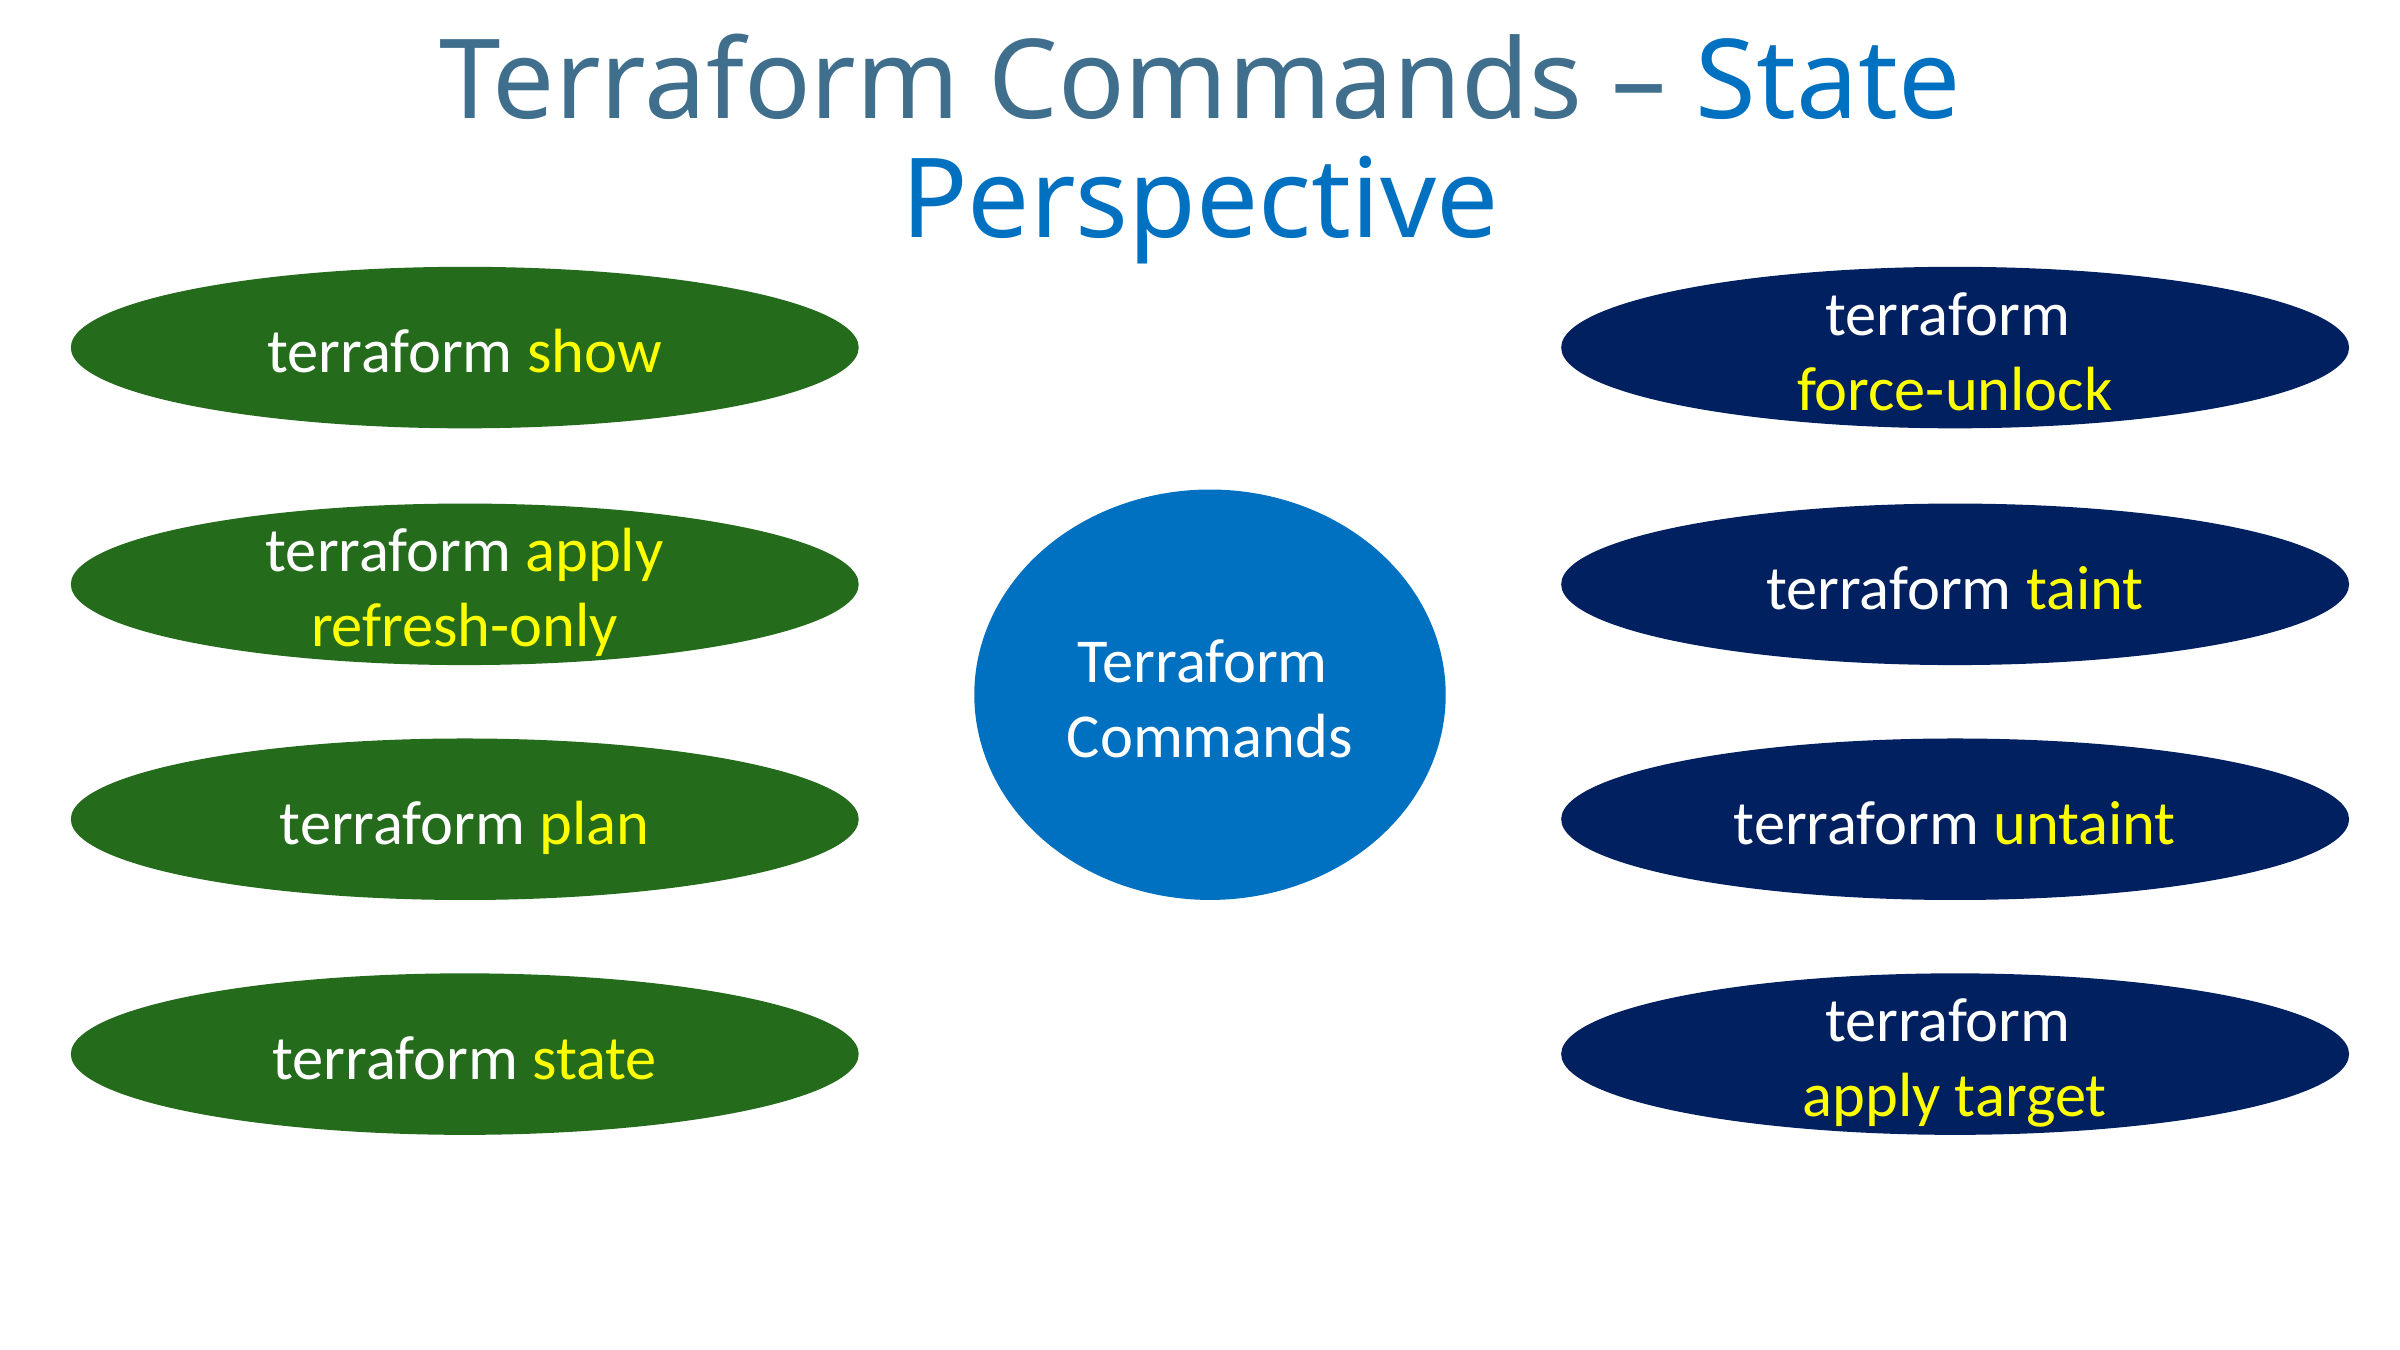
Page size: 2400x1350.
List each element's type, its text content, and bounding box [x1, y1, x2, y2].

title Terraform Commands – State Perspective [165, 44, 2235, 240]
text_box Terraform Commands [972, 487, 1448, 903]
text_box terraform apply target [1559, 971, 2352, 1137]
text_box terraform apply refresh-only [68, 501, 861, 668]
text_box terraform show [68, 264, 861, 431]
text_box terraform plan [68, 736, 861, 903]
text_box terraform taint [1559, 501, 2352, 668]
text_box terraform state [68, 971, 861, 1137]
text_box terraform force-unlock [1559, 264, 2352, 431]
text_box terraform untaint [1559, 736, 2352, 903]
